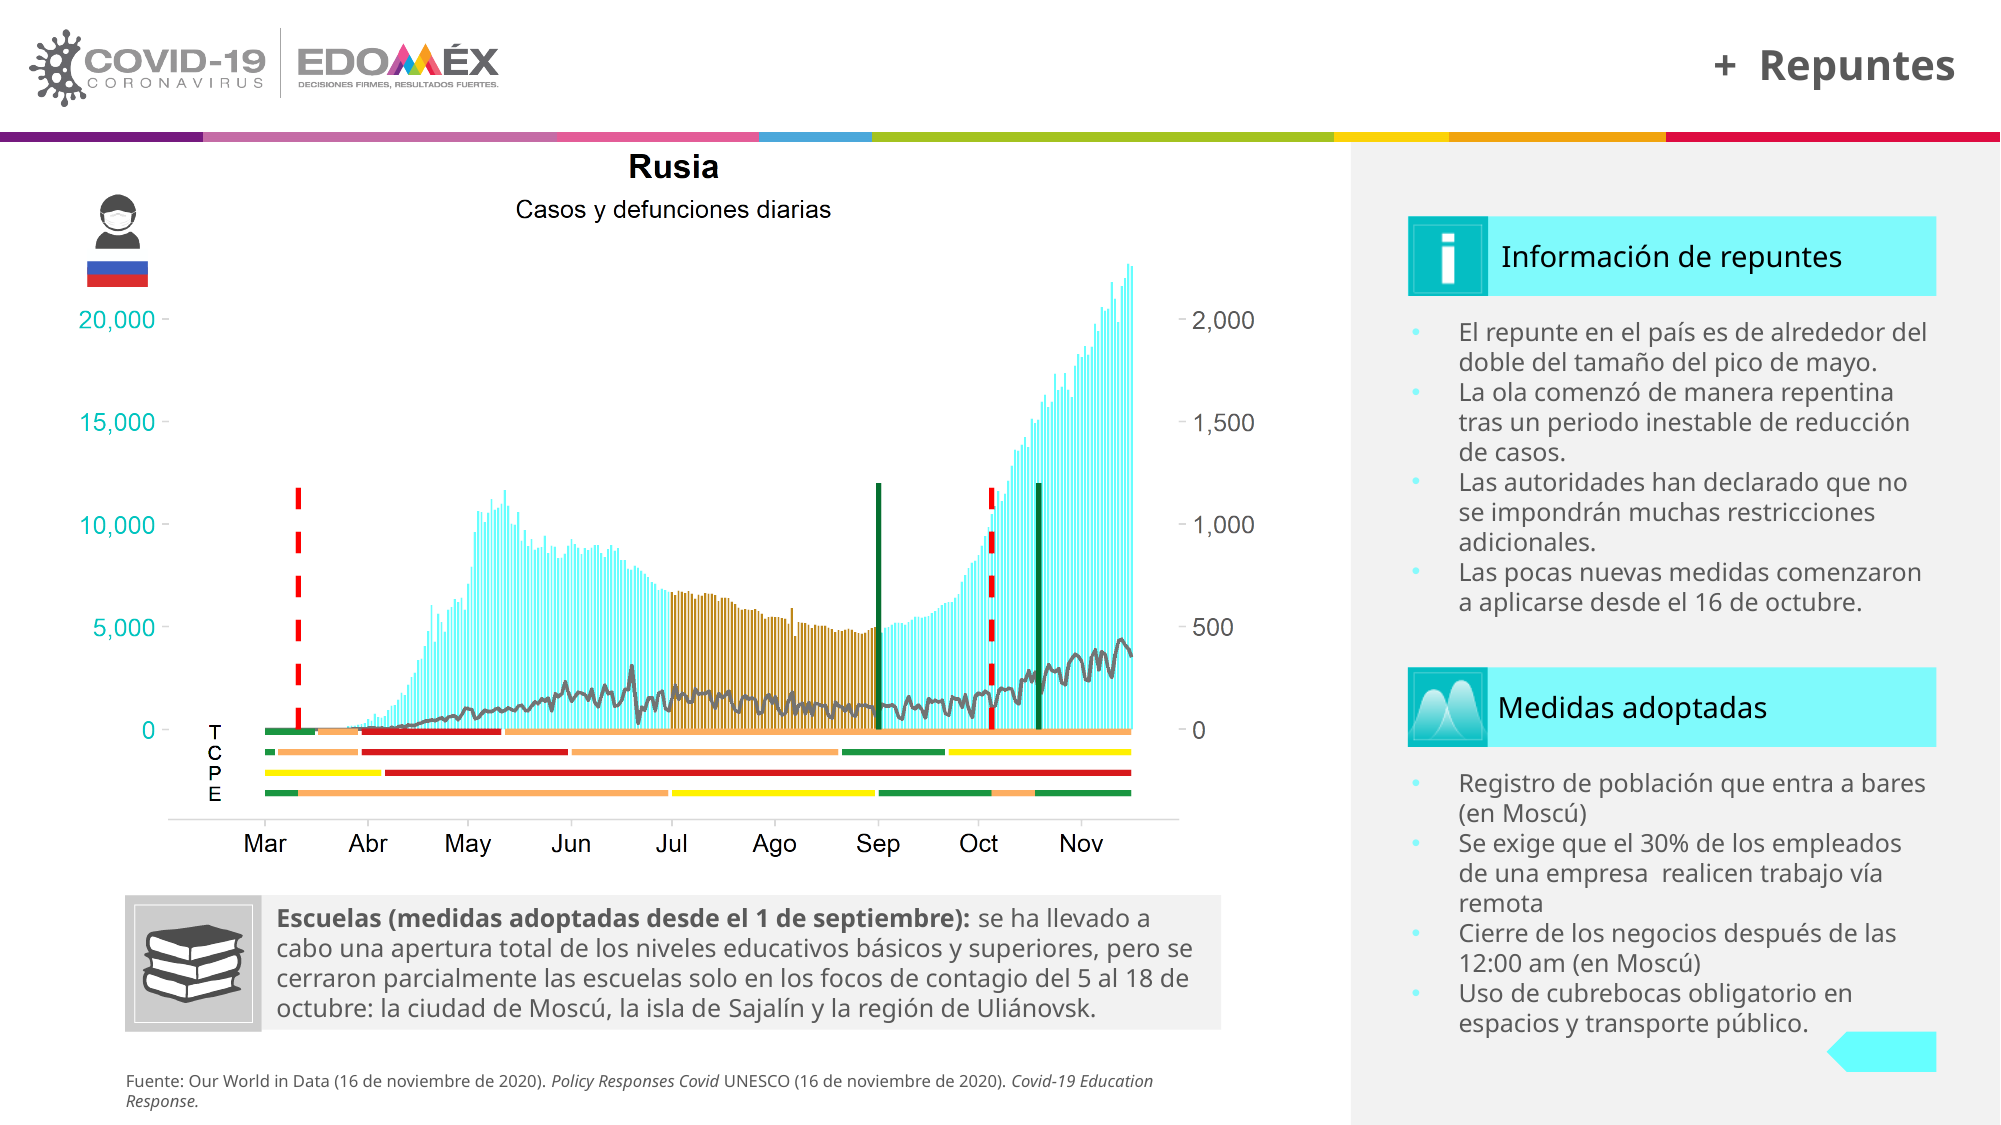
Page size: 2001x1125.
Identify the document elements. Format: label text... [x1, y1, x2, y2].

text_box El repunte en el país es de alrededor del doble del tamaño del pico de mayo. La ola comenzó de manera repentina tras un periodo inestable de reducción de casos. Las autoridades han declarado que no se impondrán muchas restricciones adicionales. Las pocas nuevas medidas comenzaron a aplicarse desde el 16 de octubre. [1396, 309, 1950, 624]
text_box Fuente: Our World in Data (16 de noviembre de 2020). Policy Responses Covid UNESCO (16 de noviembre de 2020). Covid-19 Education Response. [111, 1063, 1247, 1119]
picture [1408, 218, 1489, 299]
picture [1407, 667, 1488, 747]
picture [0, 132, 2000, 1032]
text_box [1350, 142, 2000, 1125]
text_box [1825, 1030, 1938, 1073]
text_box Escuelas (medidas adoptadas desde el 1 de septiembre): se ha llevado a cabo una apertura total de los niveles educativos básicos y superiores, pero se cerraron parcialmente las escuelas solo en los focos de contagio del 5 al 18 de octubre: la ciudad de Moscú, la isla de Sajalín y la región de Uliánovsk. [262, 906, 1222, 1030]
text_box Medidas adoptadas [1489, 666, 1937, 748]
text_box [29, 27, 499, 107]
text_box [1407, 215, 1489, 297]
text_box Registro de población que entra a bares (en Moscú) Se exige que el 30% de los empleados de una empresa realicen trabajo vía remota Cierre de los negocios después de las 12:00 am (en Moscú) Uso de cubrebocas obligatorio en espacios y transporte público. [1396, 760, 1950, 1045]
text_box Información de repuntes [1489, 215, 1937, 297]
text_box + Repuntes [701, 15, 1971, 119]
